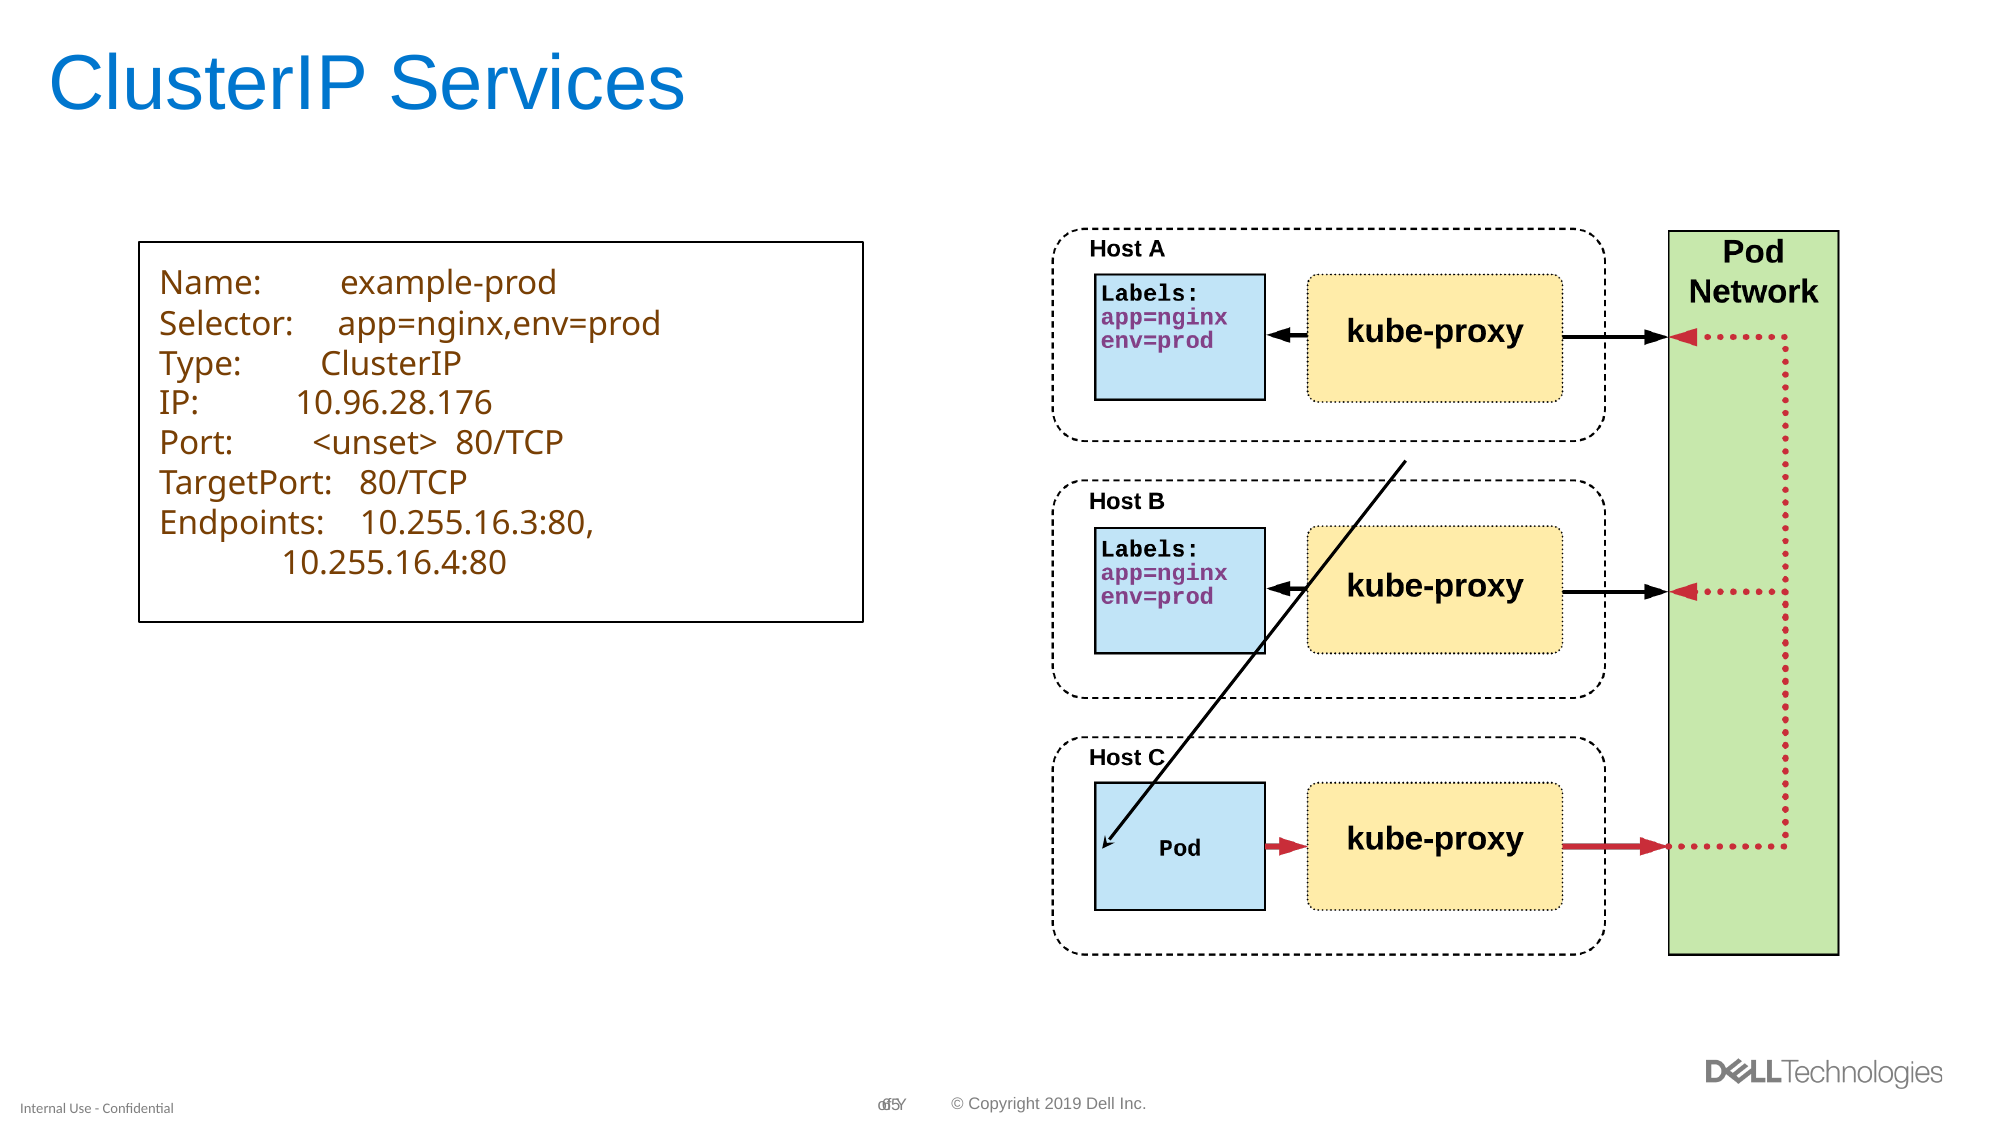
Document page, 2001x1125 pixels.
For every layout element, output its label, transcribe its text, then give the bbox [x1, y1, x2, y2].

title ClusterIP Services [48, 42, 1924, 231]
picture [1010, 186, 1881, 997]
picture [1706, 1058, 1943, 1089]
text_box Name: example-prod Selector: app=nginx,env=prod Type: ClusterIP IP: 10.96.28.176 Port: <unset> 80/TCP TargetPort: 80/TCP Endpoints: 10.255.16.3:80, 10.255.16.4:80 [139, 241, 864, 623]
